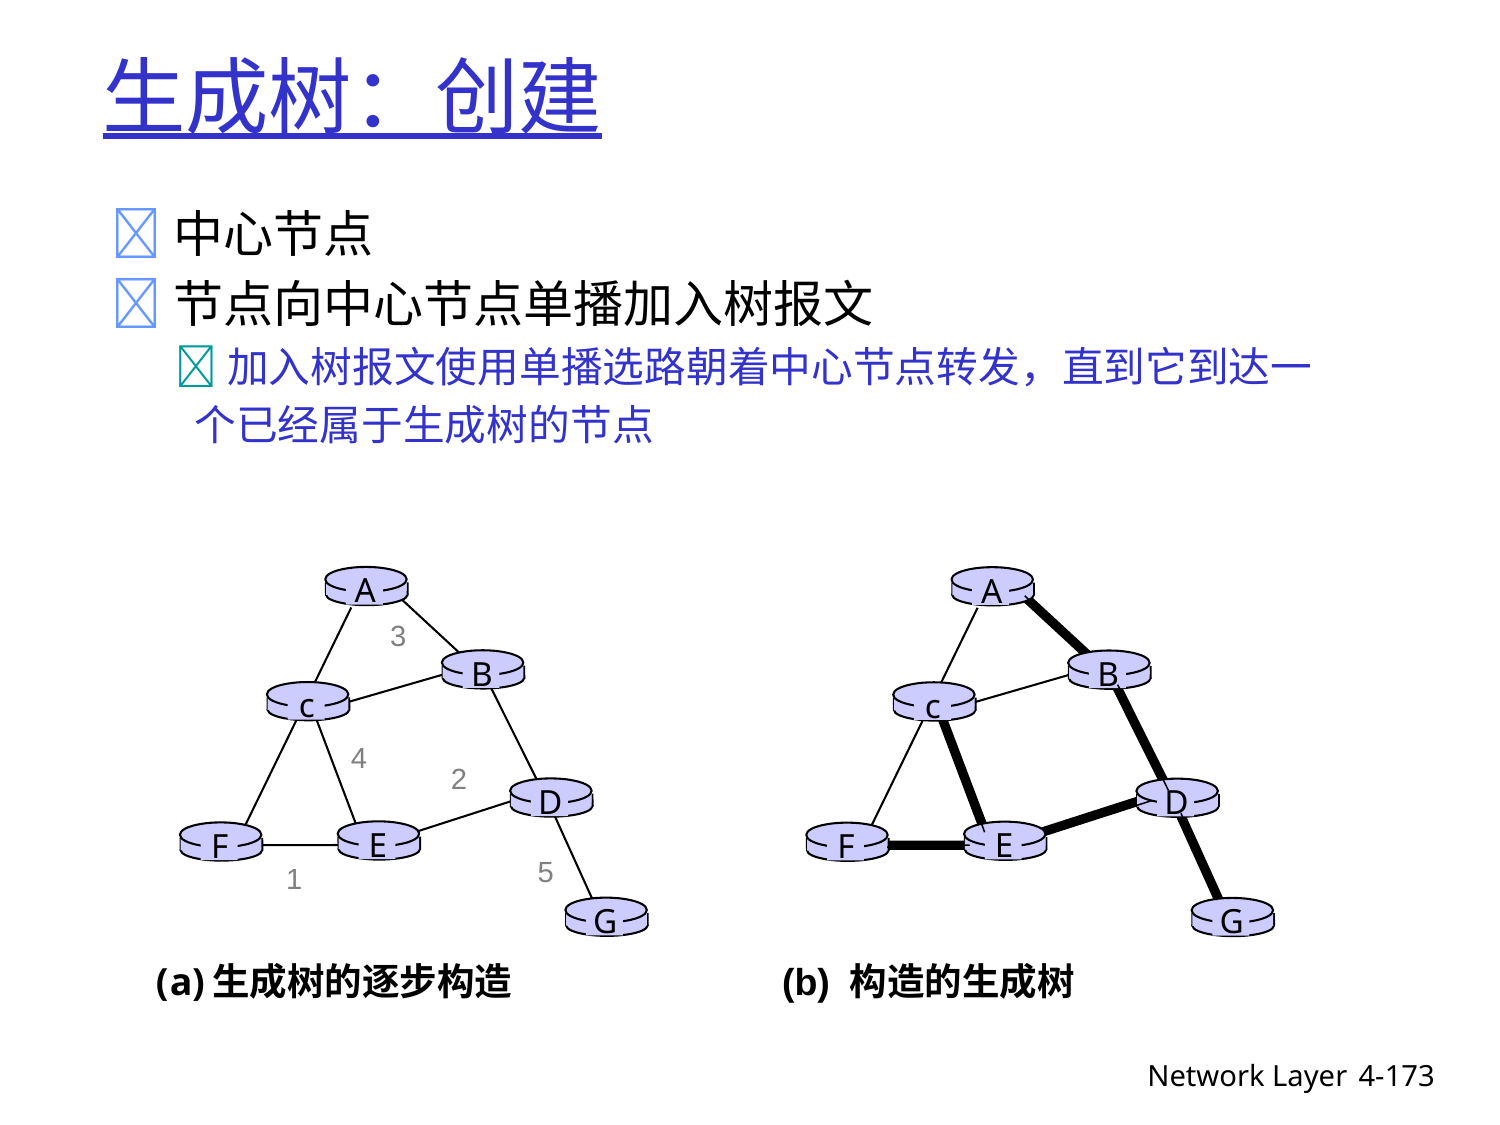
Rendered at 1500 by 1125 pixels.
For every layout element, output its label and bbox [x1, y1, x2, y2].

title [87, 0, 1363, 188]
text_box [179, 561, 648, 949]
text_box [767, 950, 1265, 1011]
text_box [806, 562, 1275, 949]
slide_number [1338, 1049, 1451, 1125]
text_box [266, 850, 333, 903]
list [85, 194, 1361, 525]
text_box [141, 950, 639, 1010]
footer [887, 1049, 1338, 1125]
